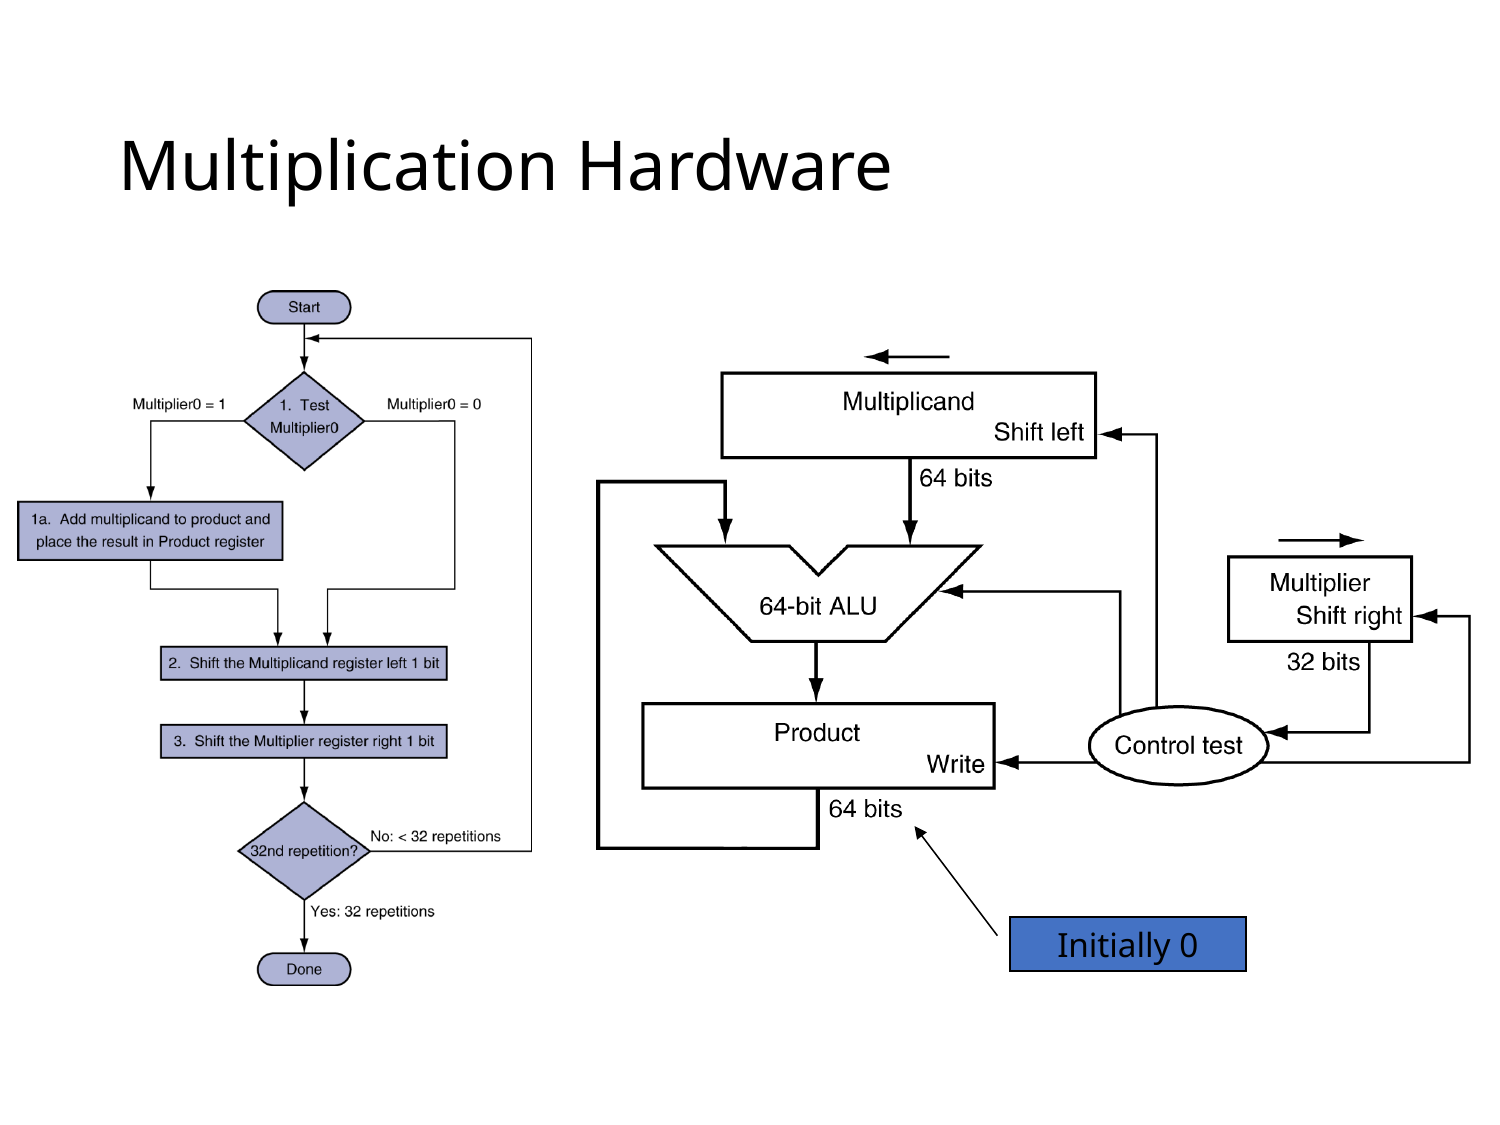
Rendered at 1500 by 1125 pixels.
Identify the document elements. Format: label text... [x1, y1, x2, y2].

text_box Initially 0 [1009, 916, 1247, 972]
picture [596, 349, 1471, 850]
title Multiplication Hardware [103, 59, 1397, 278]
picture [17, 290, 533, 986]
